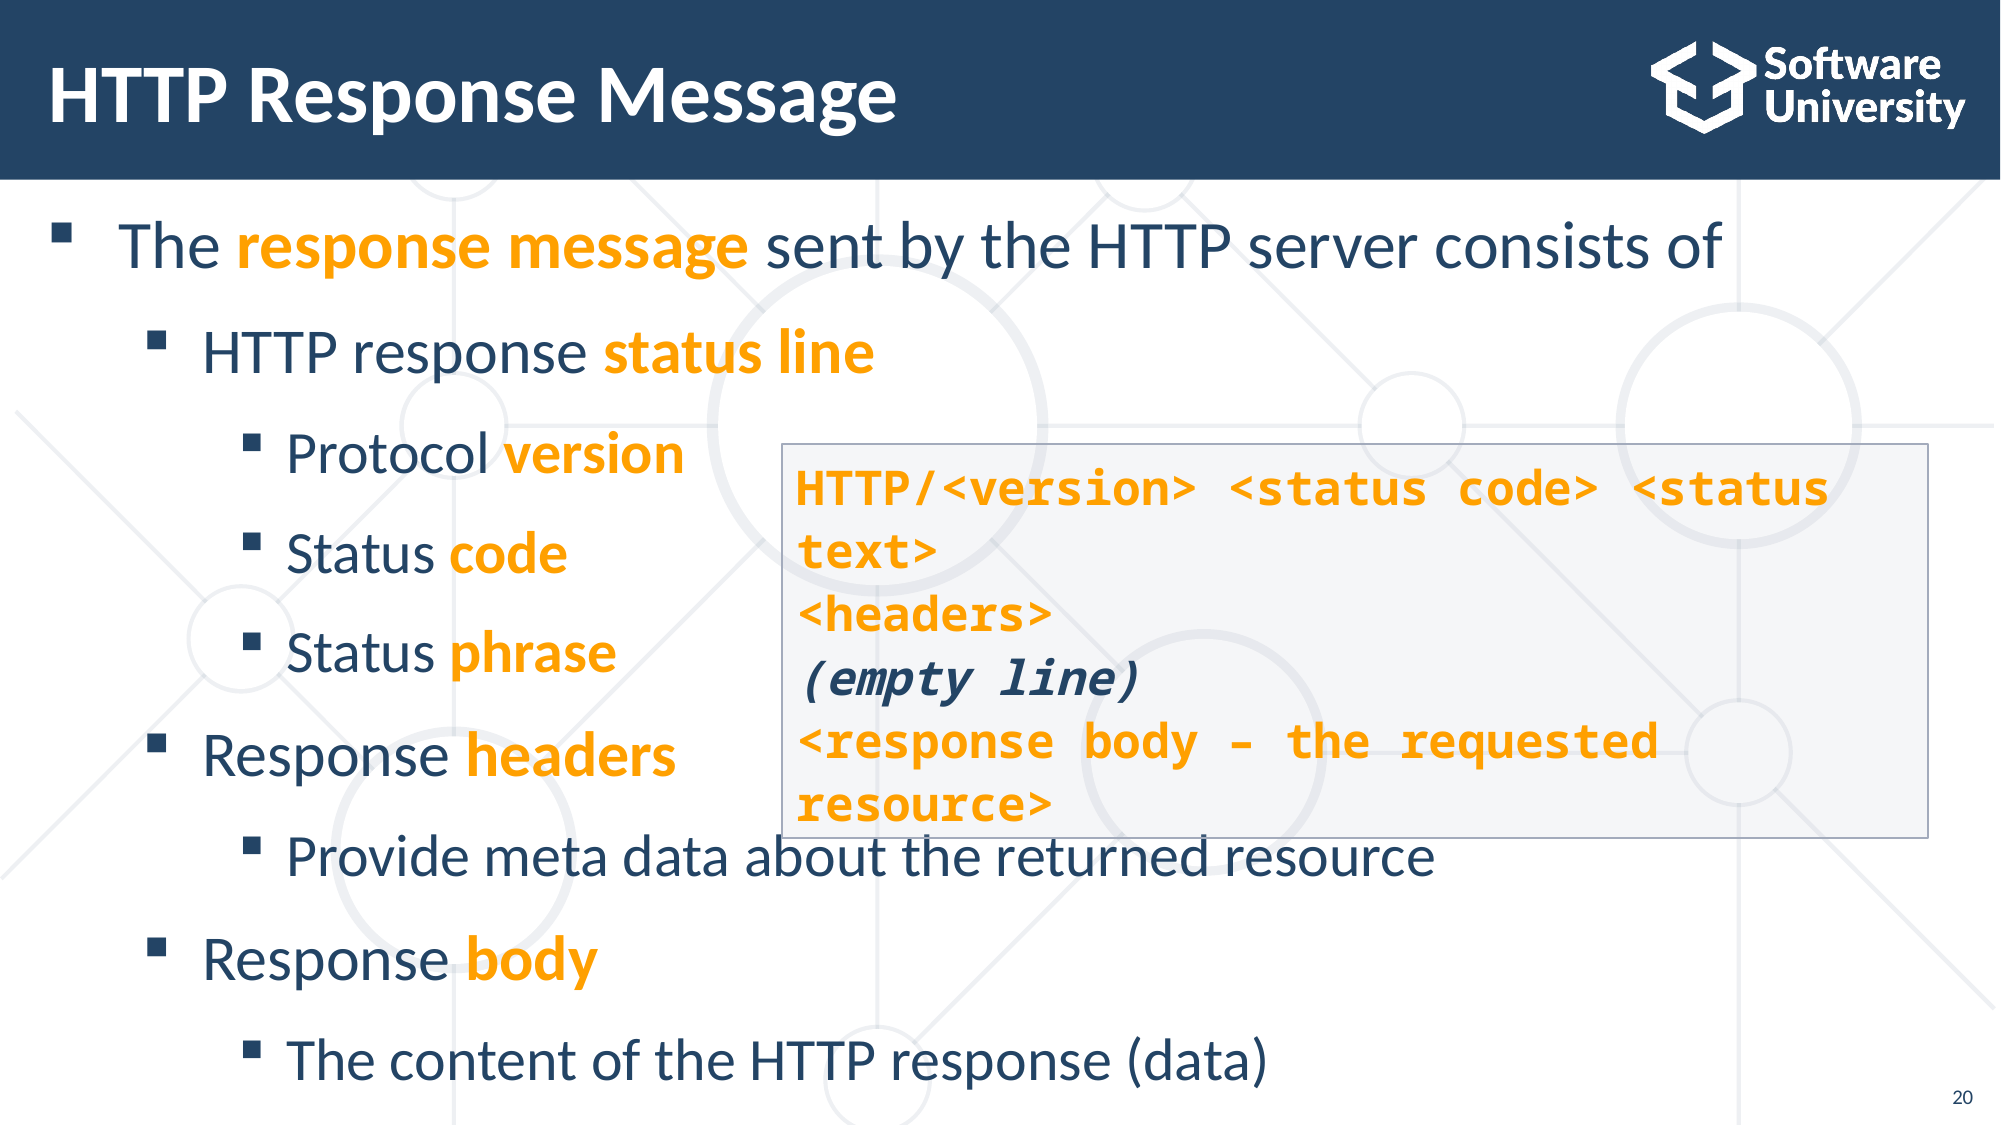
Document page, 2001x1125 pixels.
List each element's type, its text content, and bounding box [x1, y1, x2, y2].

title HTTP Response Message [31, 16, 1625, 162]
text_box HTTP/<version> <status code> <status text> <headers> (empty line) <response body – the requested resource> [781, 444, 1928, 839]
slide_number 20 [1927, 1067, 1989, 1117]
picture [1651, 41, 1966, 134]
text_box The response message sent by the HTTP server consists of HTTP response status line Protocol version Status code Status phrase Response headers Provide meta data about the returned resource Response body The content of the HTTP response (data) [31, 188, 1968, 1103]
